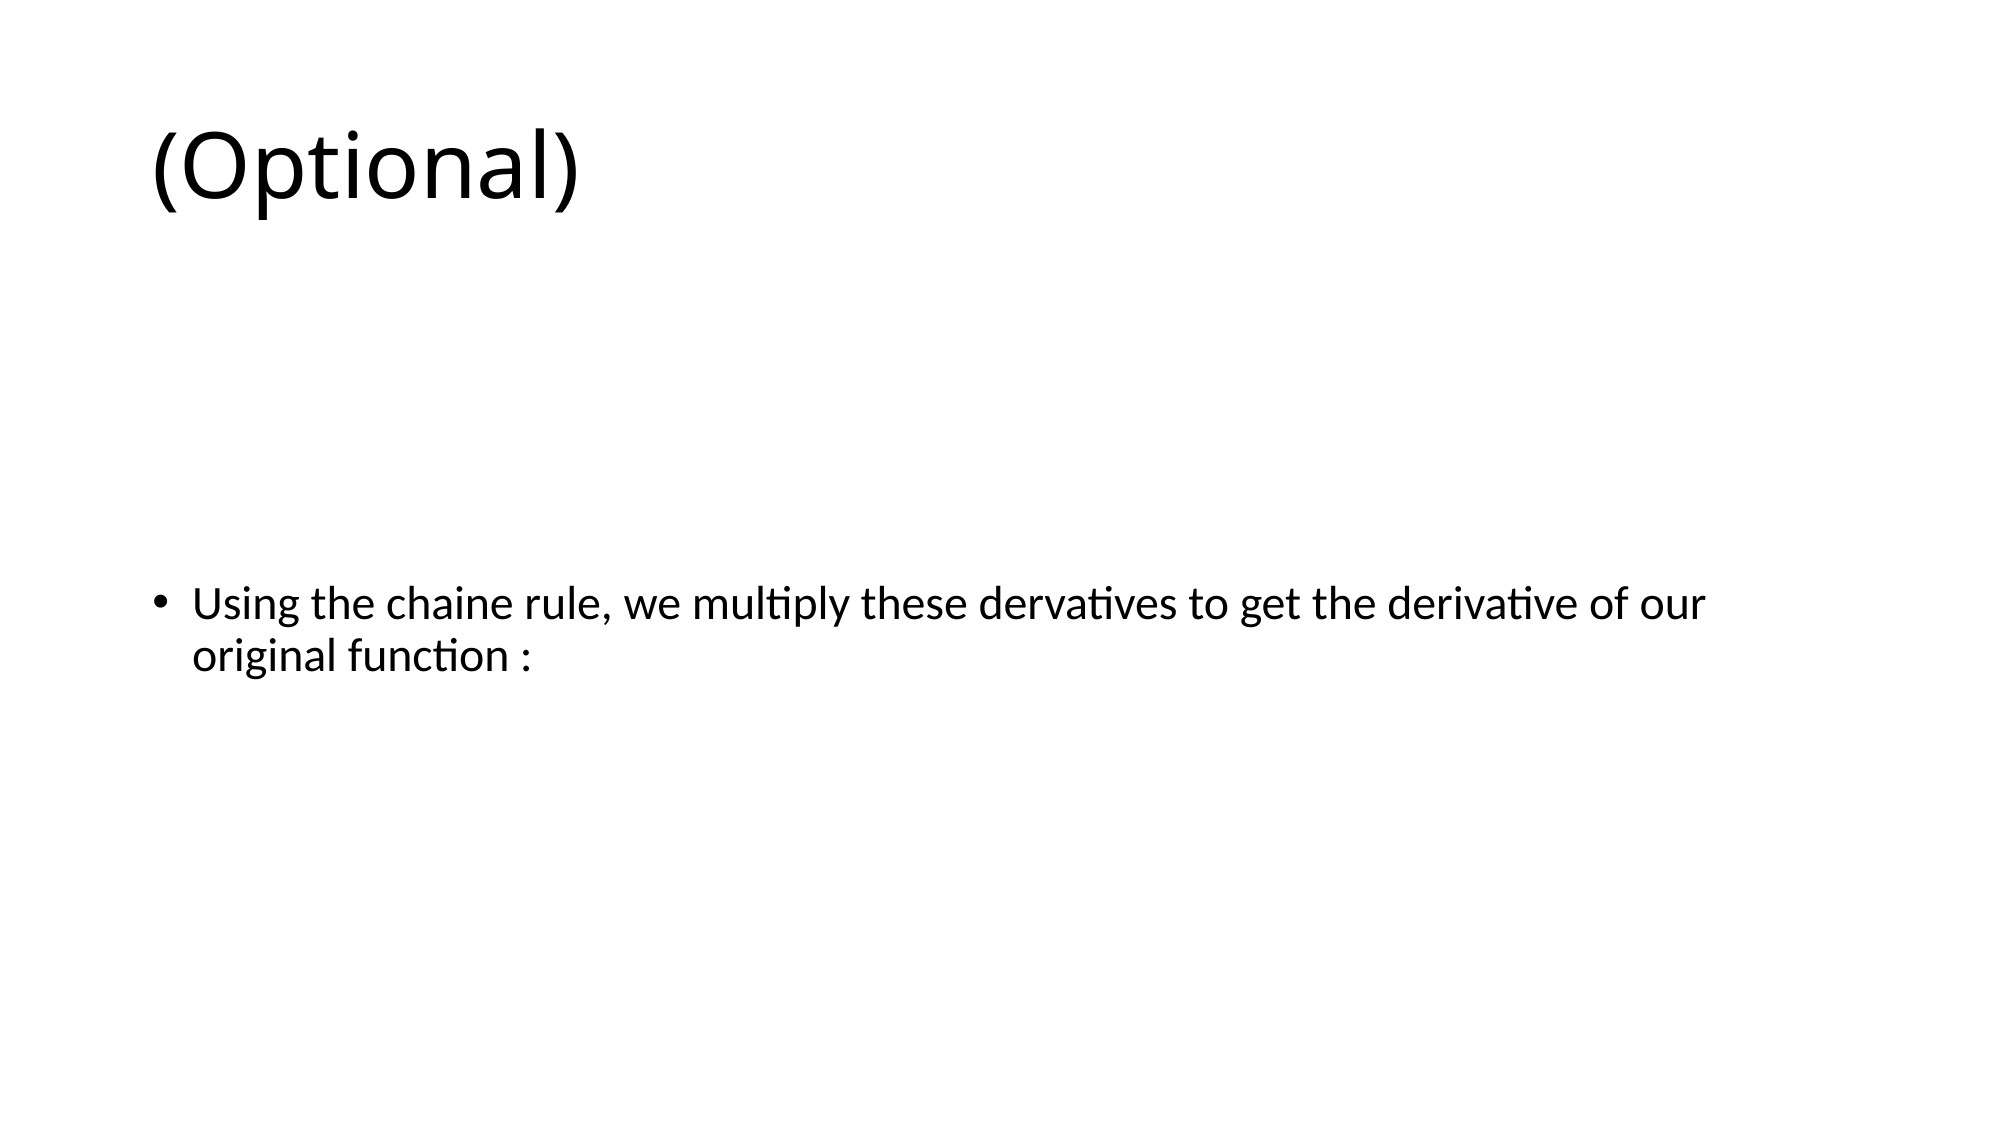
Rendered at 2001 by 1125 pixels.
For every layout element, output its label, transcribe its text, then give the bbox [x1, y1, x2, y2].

title (Optional) [137, 59, 1863, 278]
